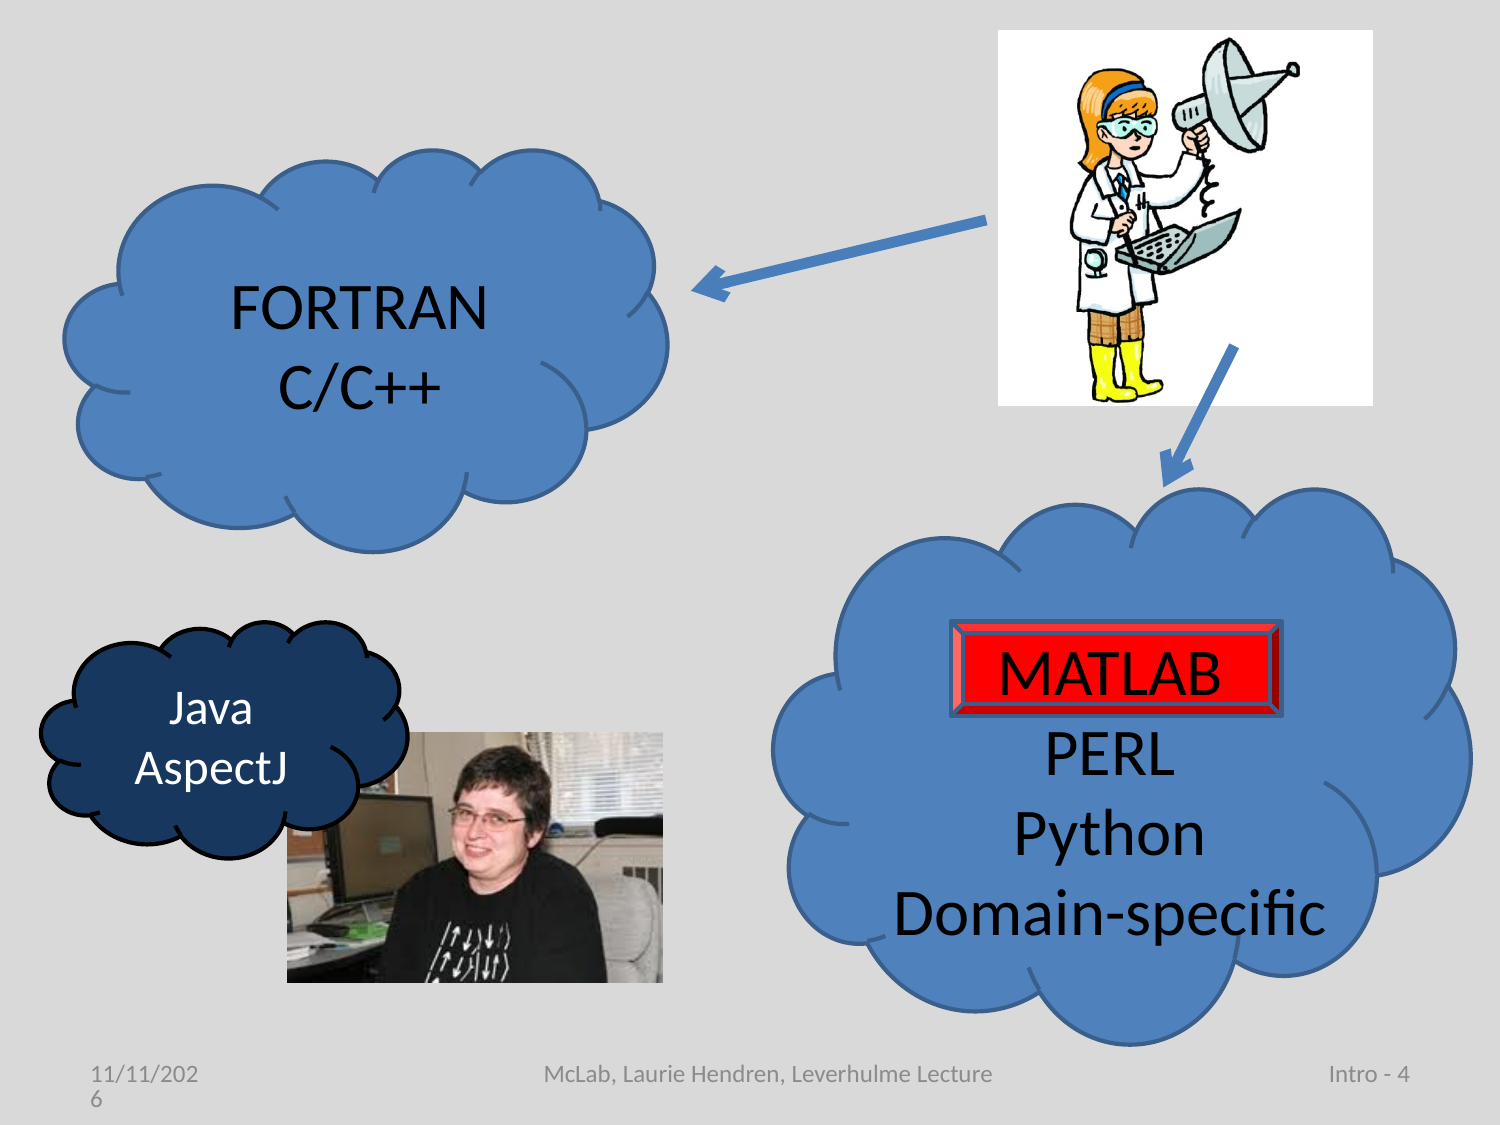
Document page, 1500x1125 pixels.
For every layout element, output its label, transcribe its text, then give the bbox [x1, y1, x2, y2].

text_box Java AspectJ [38, 620, 410, 861]
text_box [1127, 380, 1270, 453]
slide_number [75, 1042, 225, 1103]
footer McLab, Laurie Hendren, Leverhulme Lecture [287, 1042, 1250, 1103]
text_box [690, 219, 987, 291]
slide_number Intro - 4 [1287, 1042, 1425, 1103]
text_box FORTRAN C/C++ [171, 255, 550, 430]
picture [287, 732, 663, 984]
text_box [838, 487, 1473, 876]
text_box [770, 672, 832, 941]
text_box MATLAB PERL Python Domain-specific [832, 621, 1388, 957]
picture [997, 30, 1373, 406]
text_box [62, 148, 670, 555]
text_box [872, 957, 1342, 1042]
